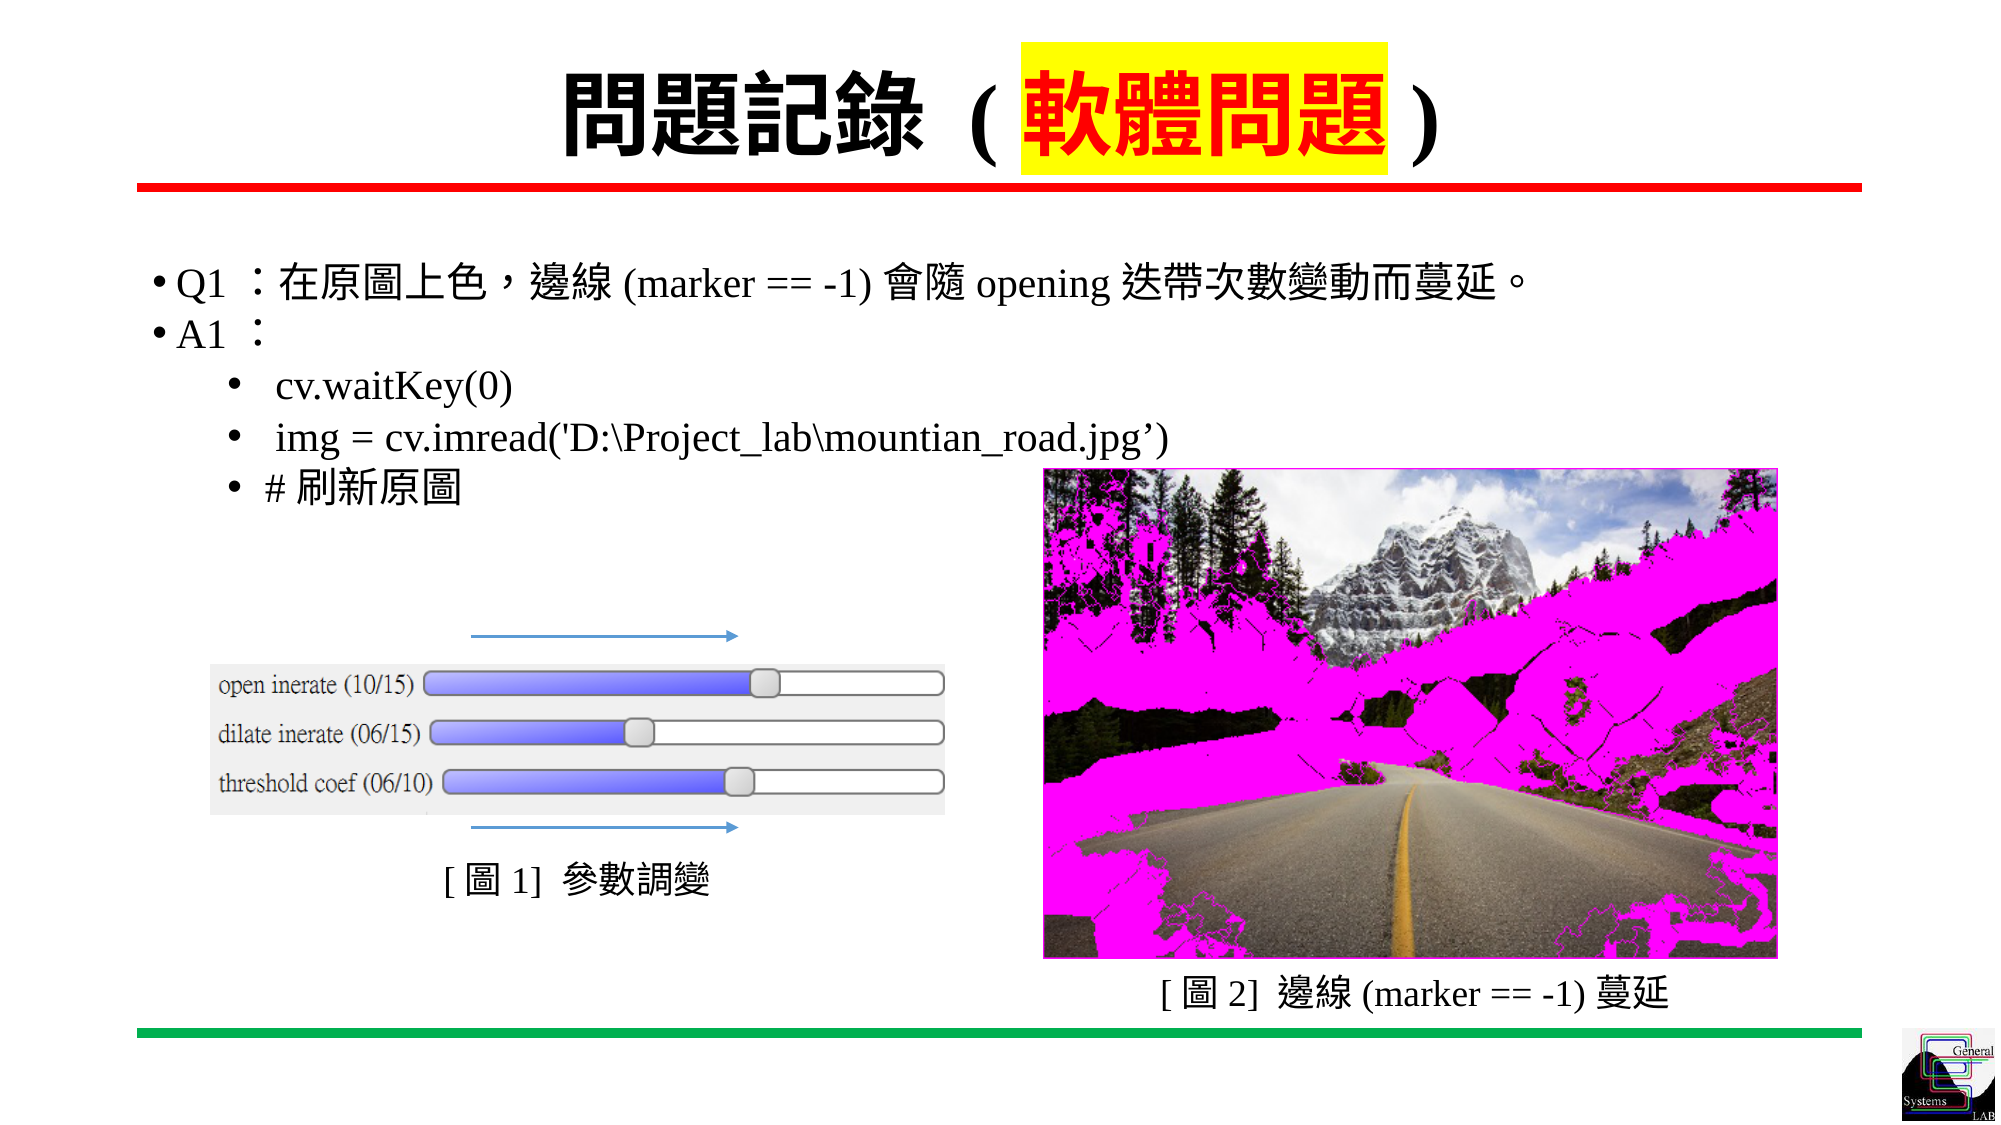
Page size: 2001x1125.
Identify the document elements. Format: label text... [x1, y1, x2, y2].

picture [1043, 468, 1778, 959]
text_box [圖2] 邊線(marker == -1)蔓延 [1145, 961, 1685, 1021]
picture [210, 664, 945, 815]
title 問題記錄 (軟體問題) [137, 59, 1863, 178]
text_box [圖1] 參數調變 [428, 848, 726, 909]
picture [1902, 1028, 1995, 1121]
list Q1：在原圖上色，邊線(marker == -1)會隨opening迭帶次數變動而蔓延。 A1： cv.waitKey(0) img = cv.imread('D:\Project_lab\mountian_road.jpg’) #刷新原圖 [137, 197, 1950, 1022]
